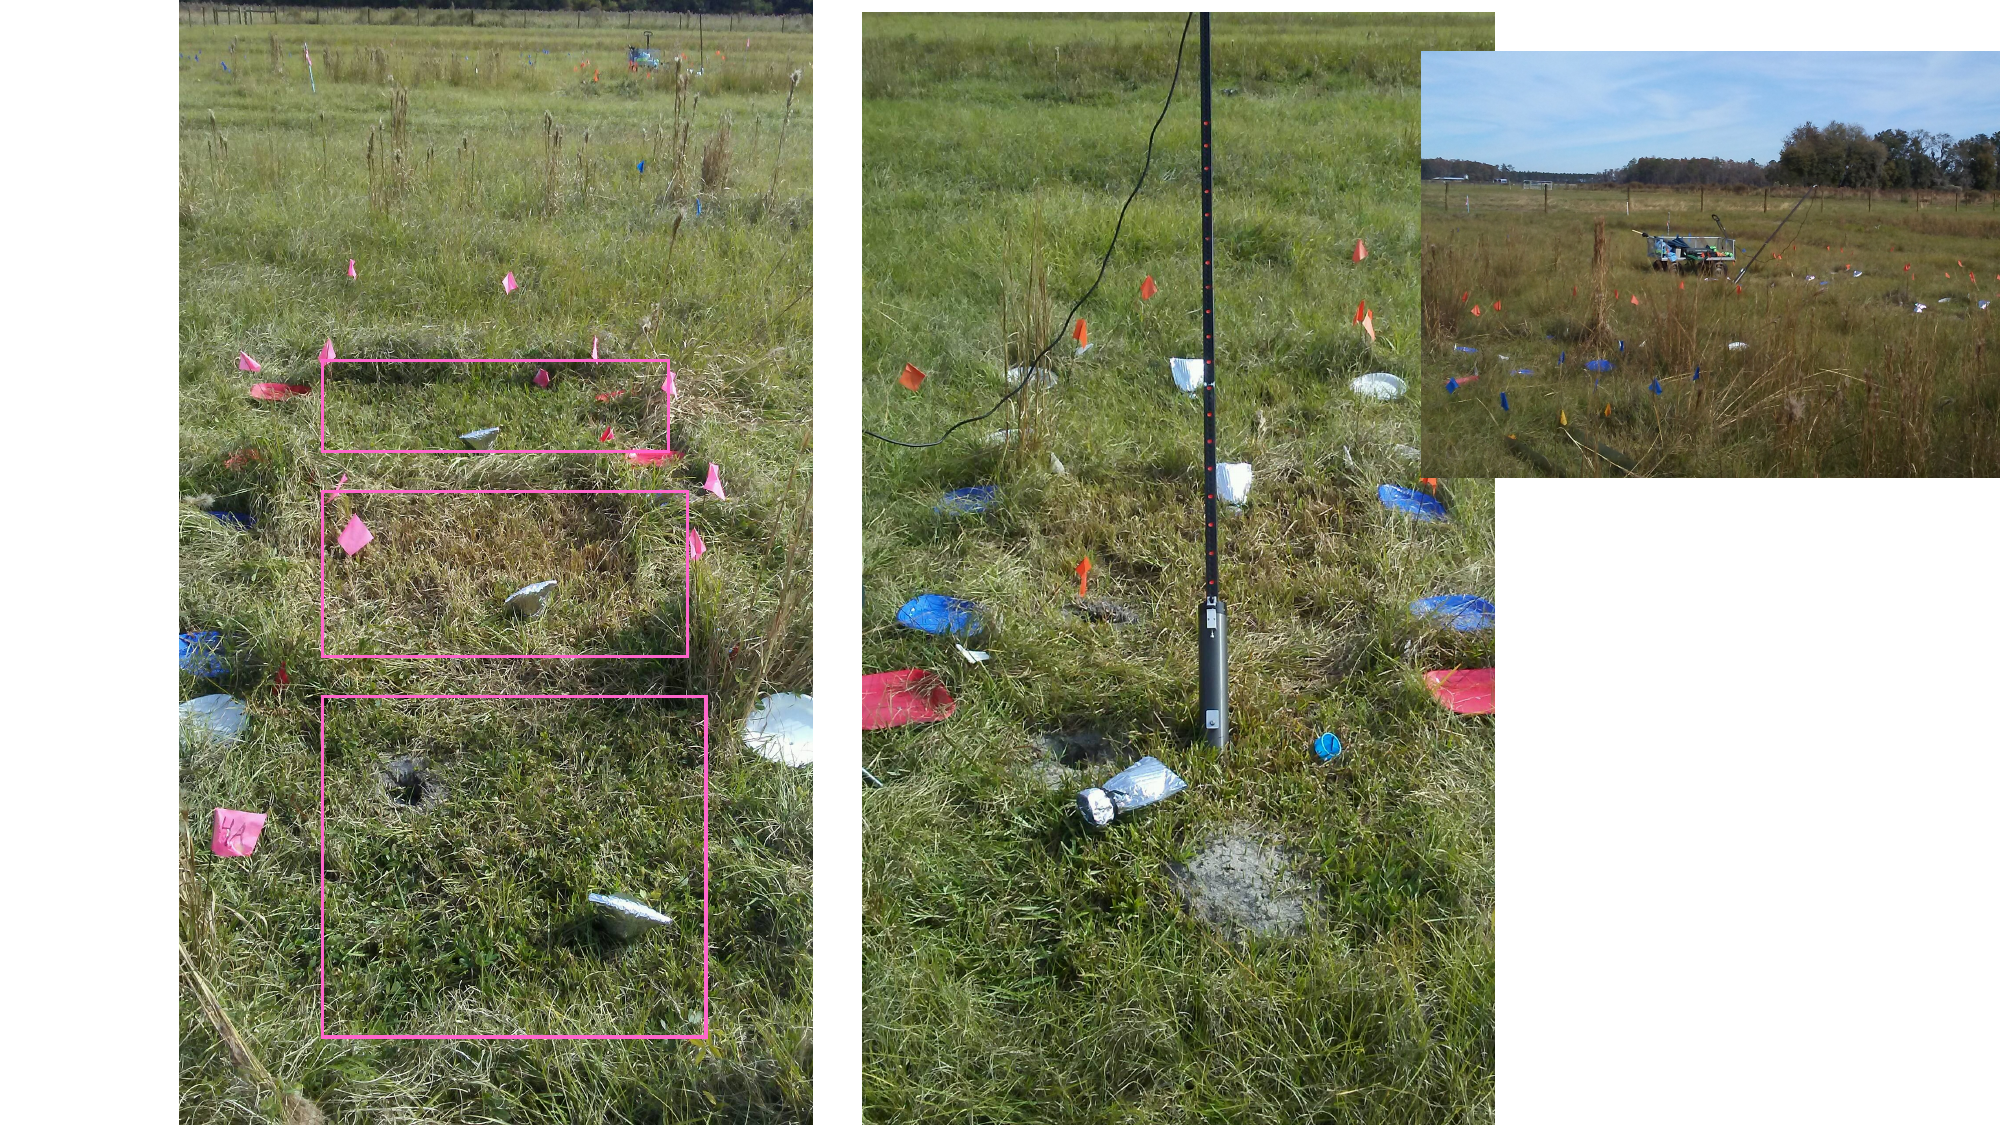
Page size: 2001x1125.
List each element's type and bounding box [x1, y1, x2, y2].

picture [179, 0, 813, 1125]
picture [861, 12, 2000, 1125]
